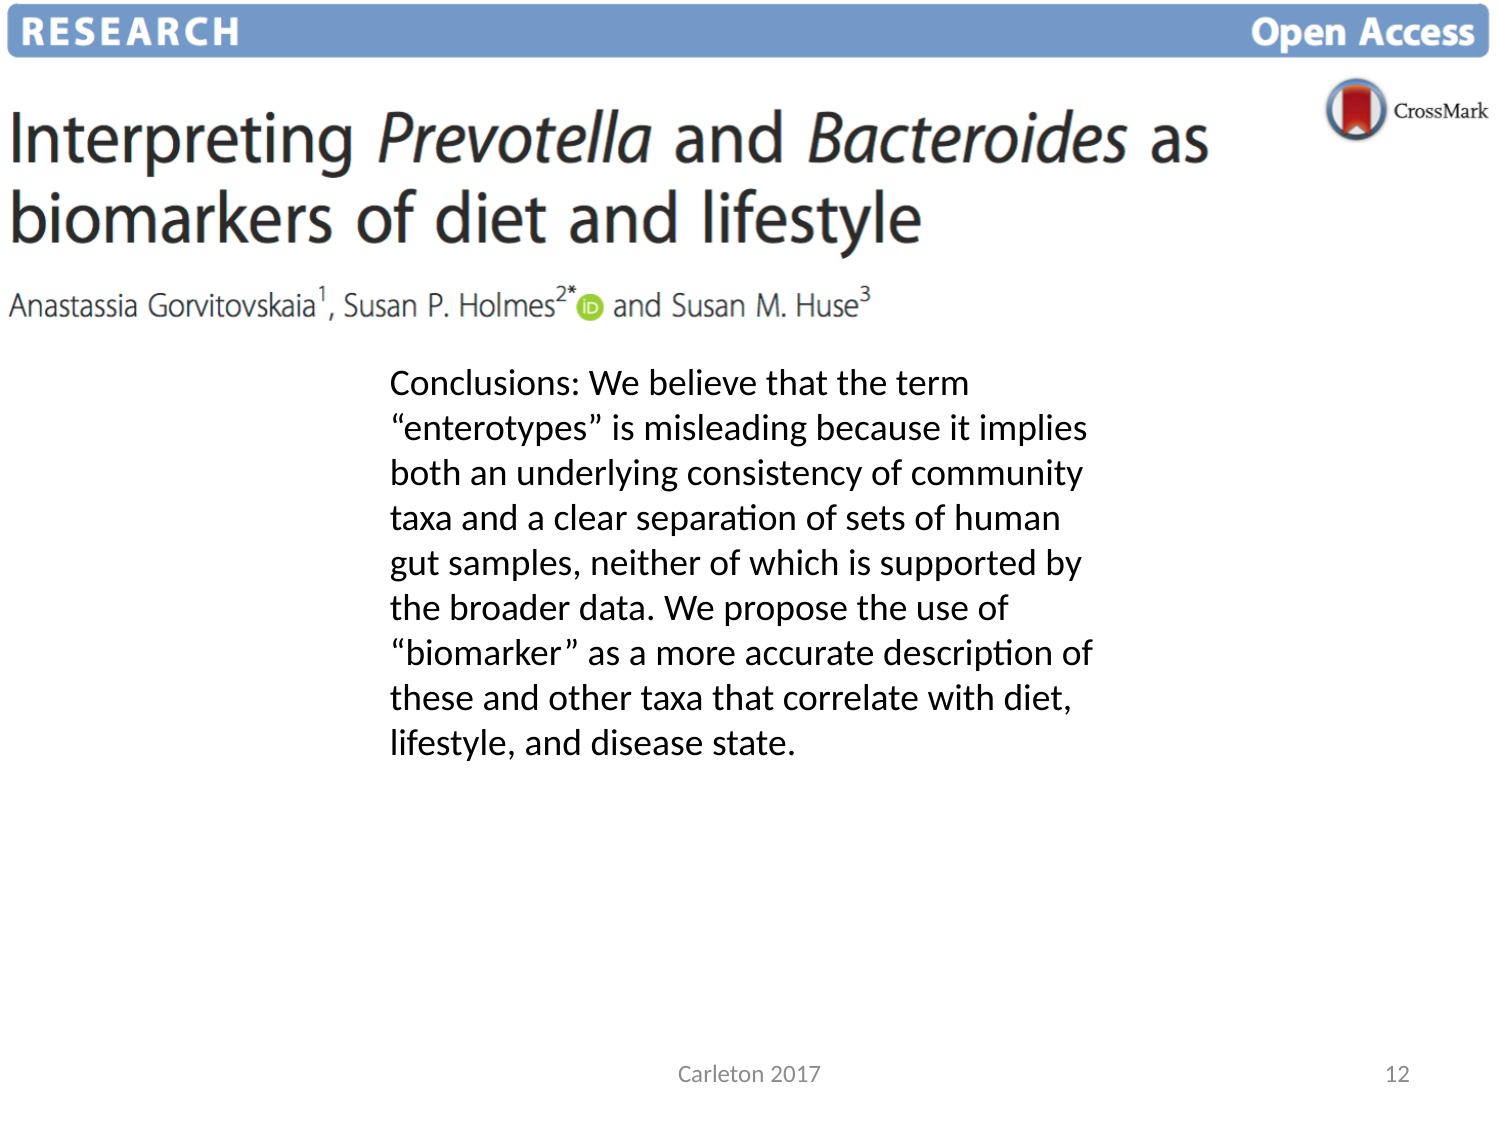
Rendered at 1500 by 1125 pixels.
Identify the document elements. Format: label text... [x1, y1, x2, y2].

footer Carleton 2017 [512, 1042, 988, 1103]
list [74, 442, 1426, 825]
slide_number 12 [1074, 1042, 1425, 1103]
picture [0, 0, 1500, 329]
text_box Conclusions: We believe that the term “enterotypes” is misleading because it implies both an underlying consistency of community taxa and a clear separation of sets of human gut samples, neither of which is supported by the broader data. We propose the use of “biomarker” as a more accurate description of these and other taxa that correlate with diet, lifestyle, and disease state. [374, 350, 1125, 441]
